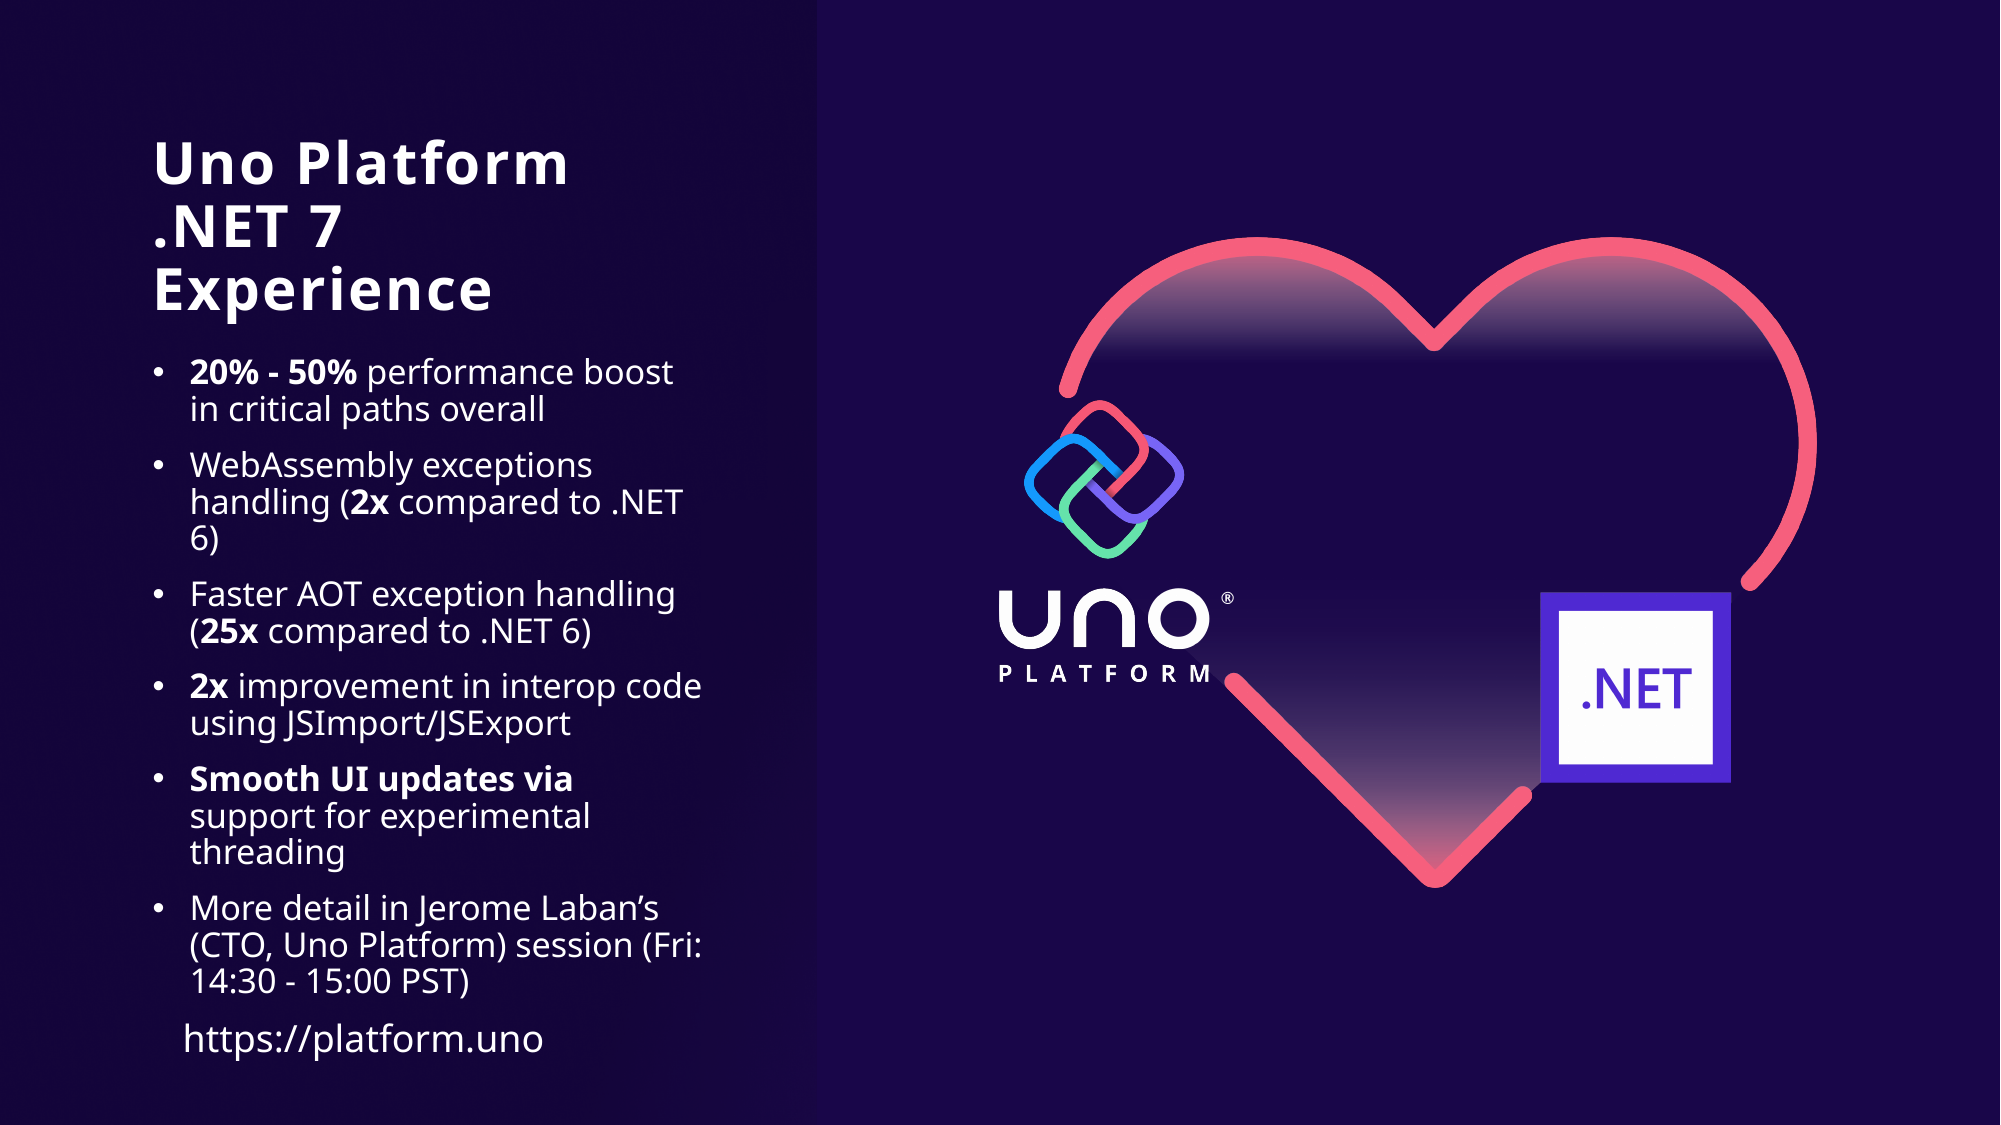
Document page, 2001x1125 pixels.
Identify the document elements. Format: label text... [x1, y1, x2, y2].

picture [0, 0, 2000, 1125]
title Uno Platform .NET 7 Experience [137, 119, 705, 338]
text_box https://platform.uno [167, 1008, 816, 1068]
list 20% - 50% performance boost in critical paths overall WebAssembly exceptions handling (2x compared to .NET 6) Faster AOT exception handling (25x compared to .NET 6) 2x improvement in interop code using JSImport/JSExport Smooth UI updates via support for experimental threading More detail in Jerome Laban’s (CTO, Uno Platform) session (Fri: 14:30 - 15:00 PST) [137, 348, 718, 1013]
